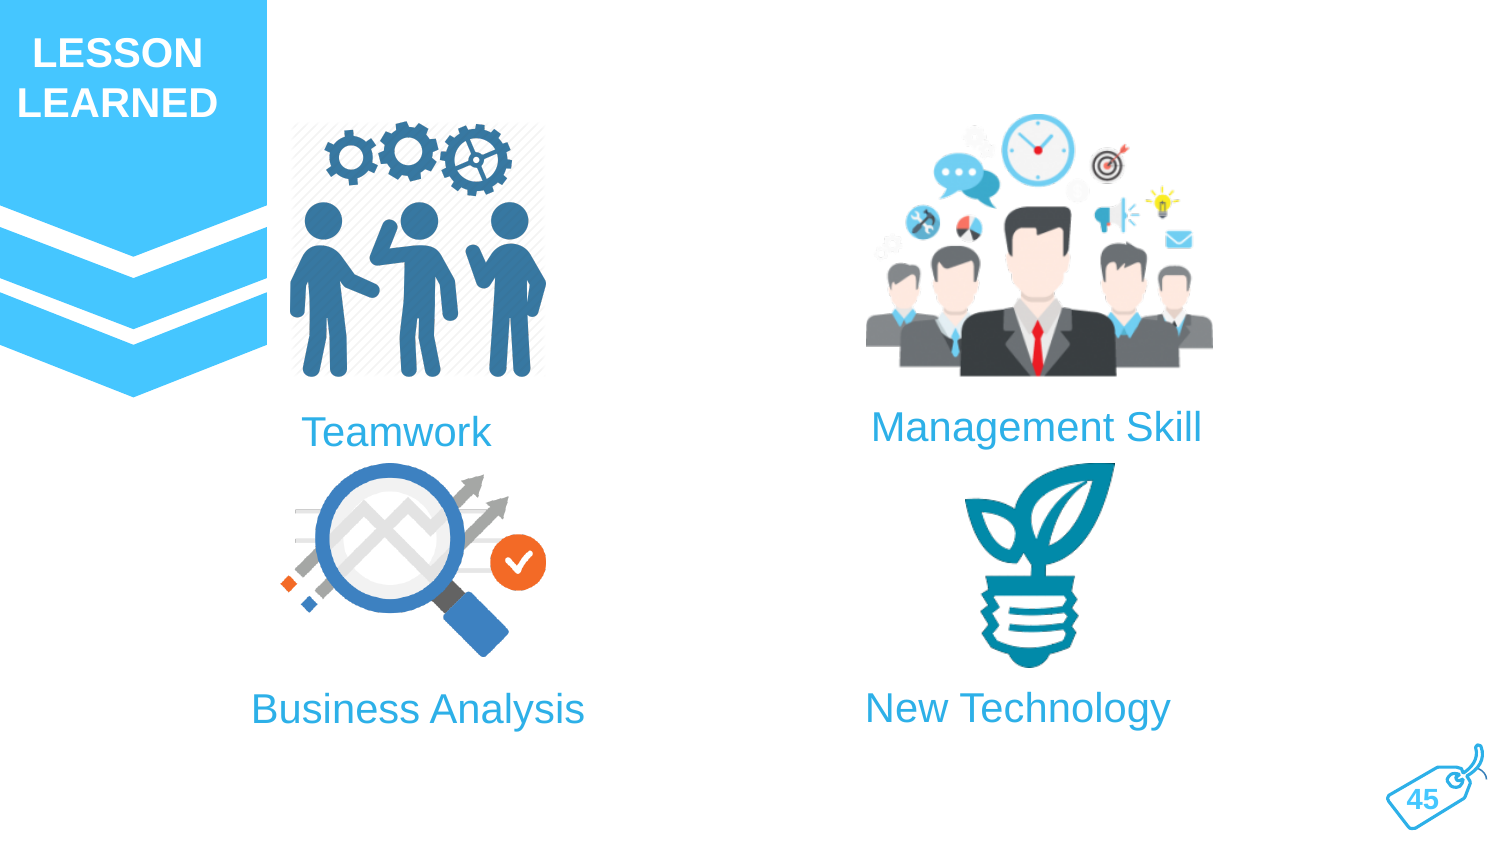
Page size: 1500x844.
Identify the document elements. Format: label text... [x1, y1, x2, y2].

text_box [0, 292, 267, 398]
picture [280, 462, 546, 657]
text_box LESSON LEARNED [0, 18, 236, 134]
text_box 45 [1391, 773, 1455, 823]
text_box [0, 227, 267, 330]
text_box Teamwork [0, 397, 793, 463]
text_box [1427, 744, 1483, 804]
text_box Management Skill [640, 391, 1434, 457]
text_box [1387, 794, 1391, 805]
text_box [1405, 823, 1424, 829]
text_box [1469, 767, 1488, 780]
text_box Business Analysis [21, 674, 815, 740]
picture [964, 462, 1115, 668]
picture [290, 121, 546, 377]
text_box New Technology [621, 673, 1415, 738]
text_box [0, 0, 267, 257]
picture [866, 113, 1214, 377]
